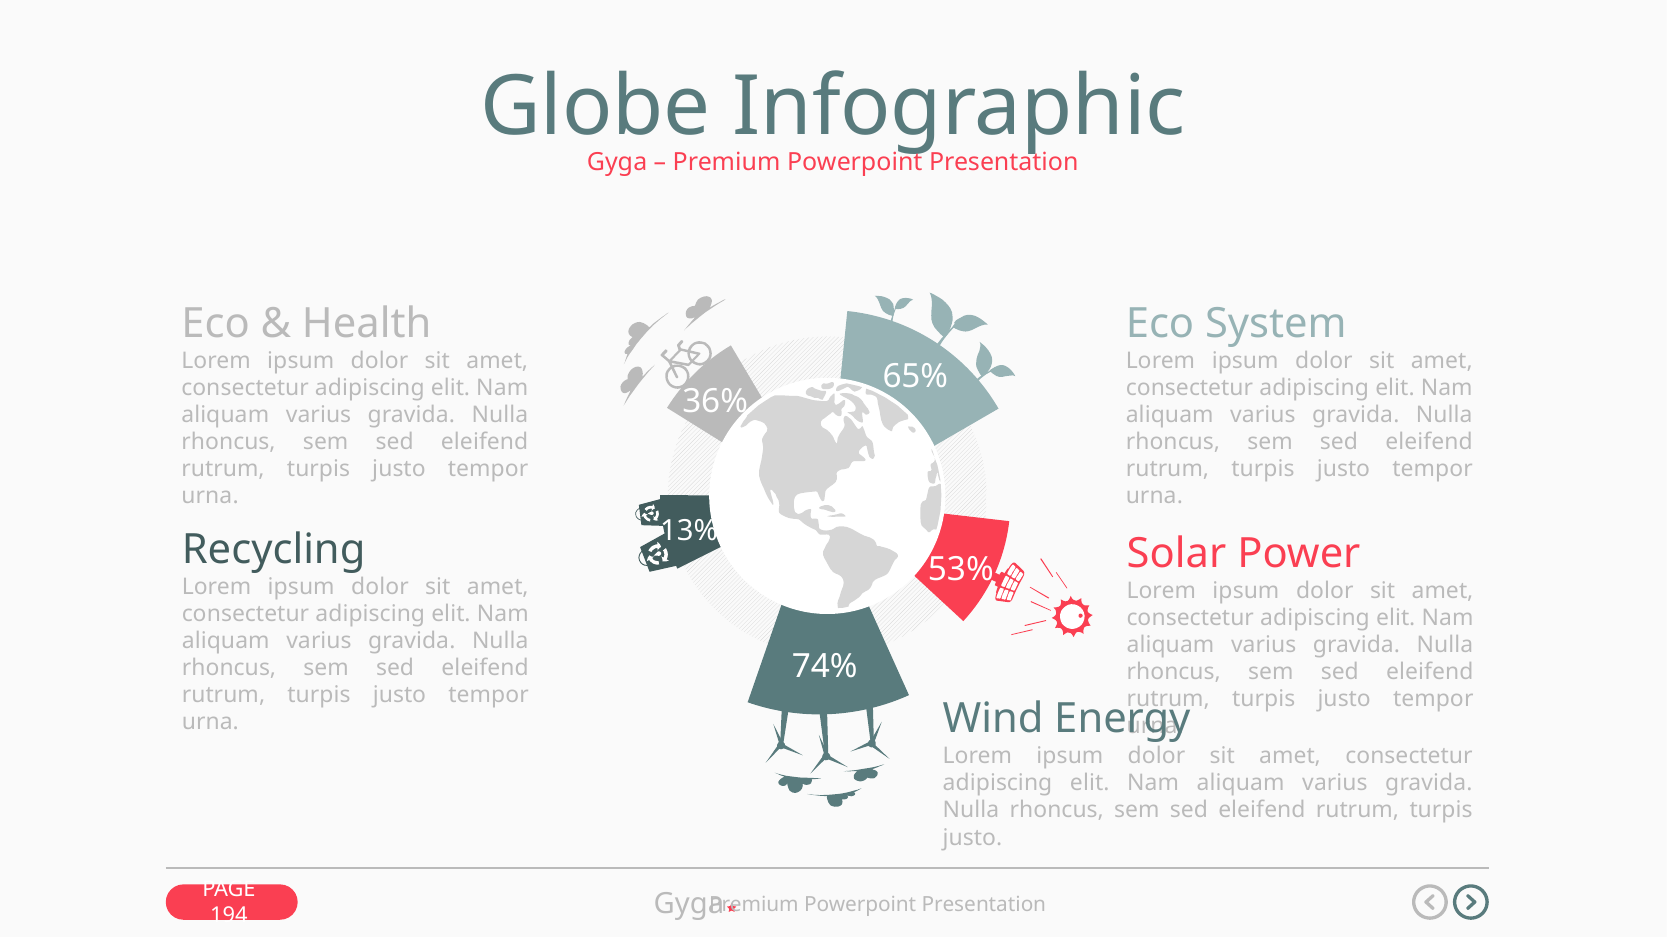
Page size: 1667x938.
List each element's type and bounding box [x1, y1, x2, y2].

text_box [166, 302, 544, 516]
text_box [1111, 302, 1488, 516]
text_box [927, 532, 1489, 857]
text_box [167, 528, 544, 742]
list [0, 43, 1667, 185]
text_box [623, 279, 1093, 805]
